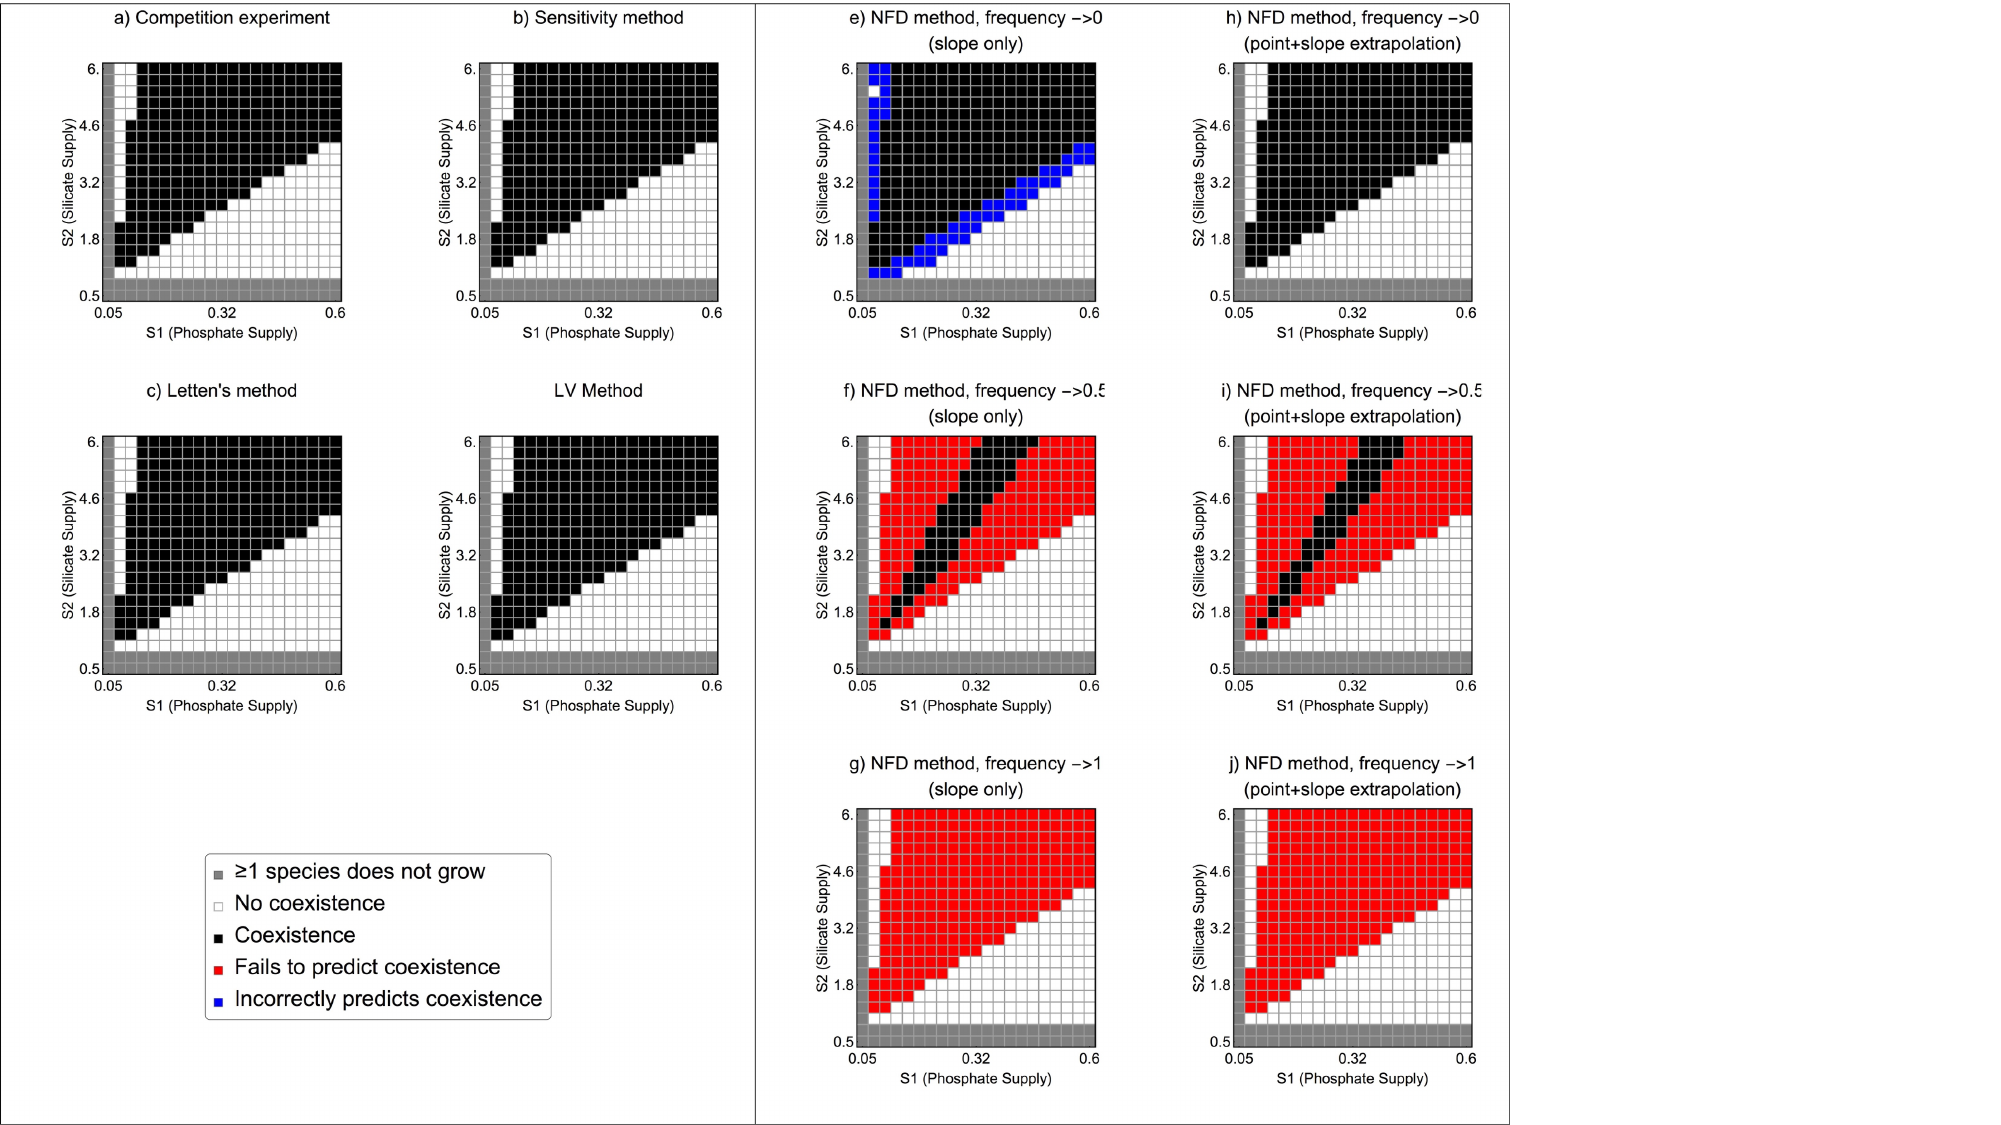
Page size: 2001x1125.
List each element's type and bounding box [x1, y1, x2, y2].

picture [0, 3, 1510, 1125]
